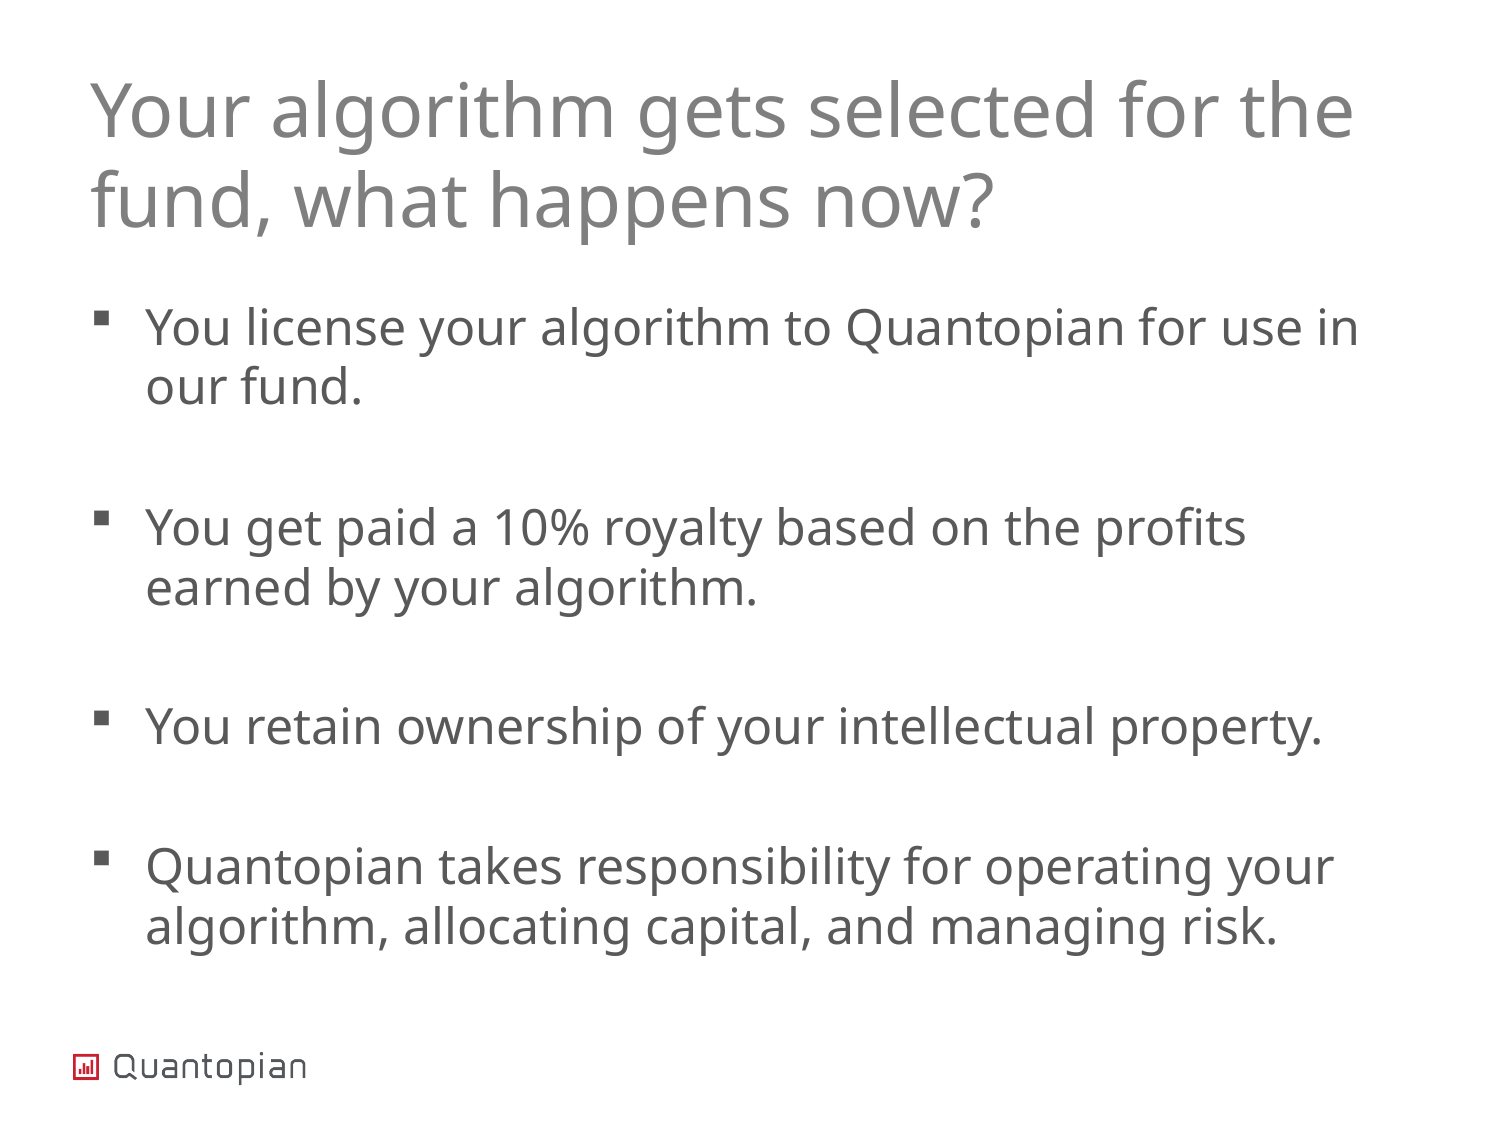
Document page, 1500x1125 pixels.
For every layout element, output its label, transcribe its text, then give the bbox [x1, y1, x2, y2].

title Your algorithm gets selected for the fund, what happens now? [75, 24, 1425, 250]
list You license your algorithm to Quantopian for use in our fund. You get paid a 10% royalty based on the profits earned by your algorithm. You retain ownership of your intellectual property. Quantopian takes responsibility for operating your algorithm, allocating capital, and managing risk. [75, 287, 1425, 1005]
picture [62, 1050, 313, 1087]
